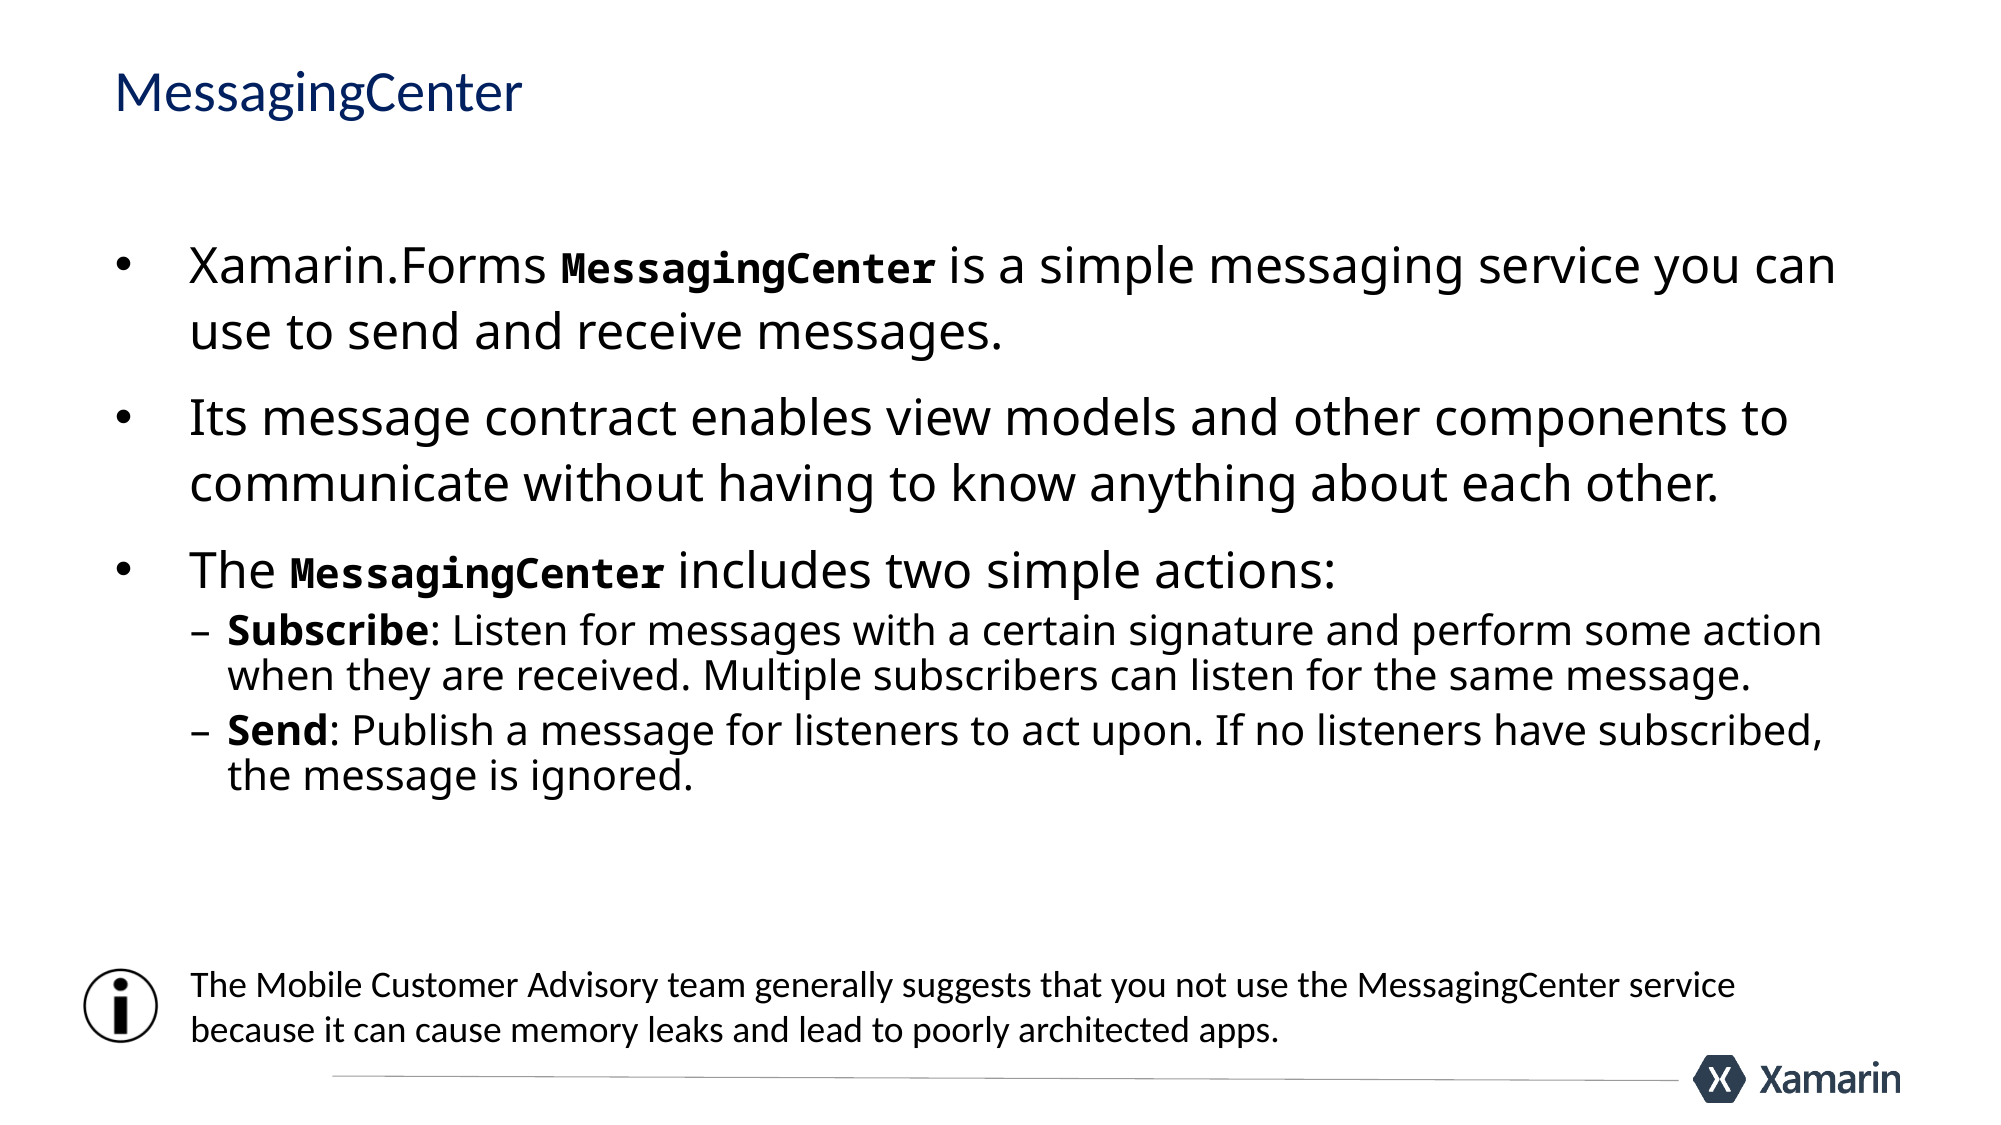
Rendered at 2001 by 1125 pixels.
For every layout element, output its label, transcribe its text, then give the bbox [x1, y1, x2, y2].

picture [1693, 1067, 1900, 1103]
picture [83, 968, 159, 1044]
text_box The Mobile Customer Advisory team generally suggests that you not use the MessagingCenter service because it can cause memory leaks and lead to poorly architected apps. [175, 953, 1825, 1058]
list Xamarin.Forms MessagingCenter is a simple messaging service you can use to send and receive messages. Its message contract enables view models and other components to communicate without having to know anything about each other. The MessagingCenter includes two simple actions: Subscribe: Listen for messages with a certain signature and perform some action when they are received. Multiple subscribers can listen for the same message. Send: Publish a message for listeners to act upon. If no listeners have subscribed, the message is ignored. [99, 219, 1900, 1067]
title MessagingCenter [99, 49, 1900, 136]
